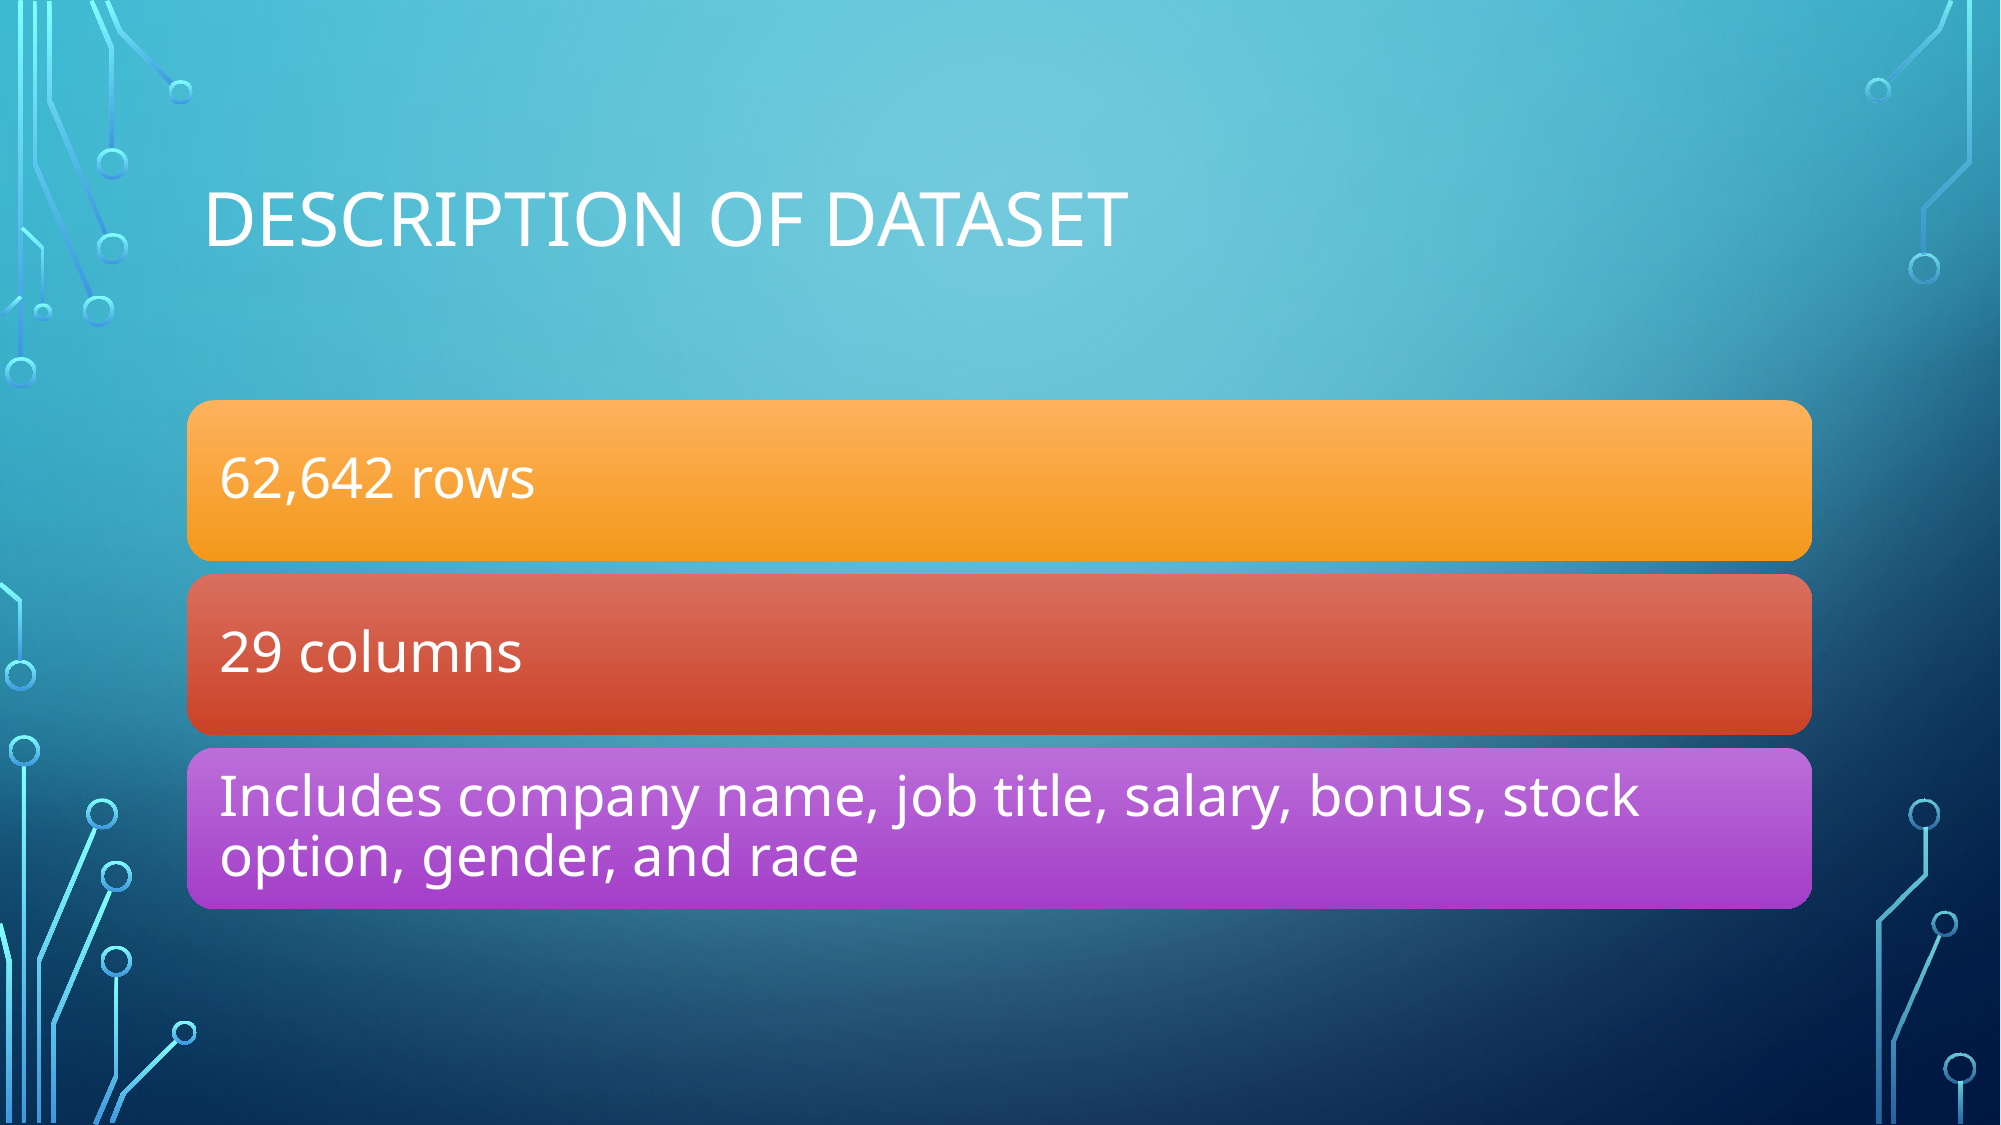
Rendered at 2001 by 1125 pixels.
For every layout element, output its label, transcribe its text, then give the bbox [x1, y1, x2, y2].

title Description of dataset [187, 101, 1813, 344]
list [186, 396, 1813, 913]
